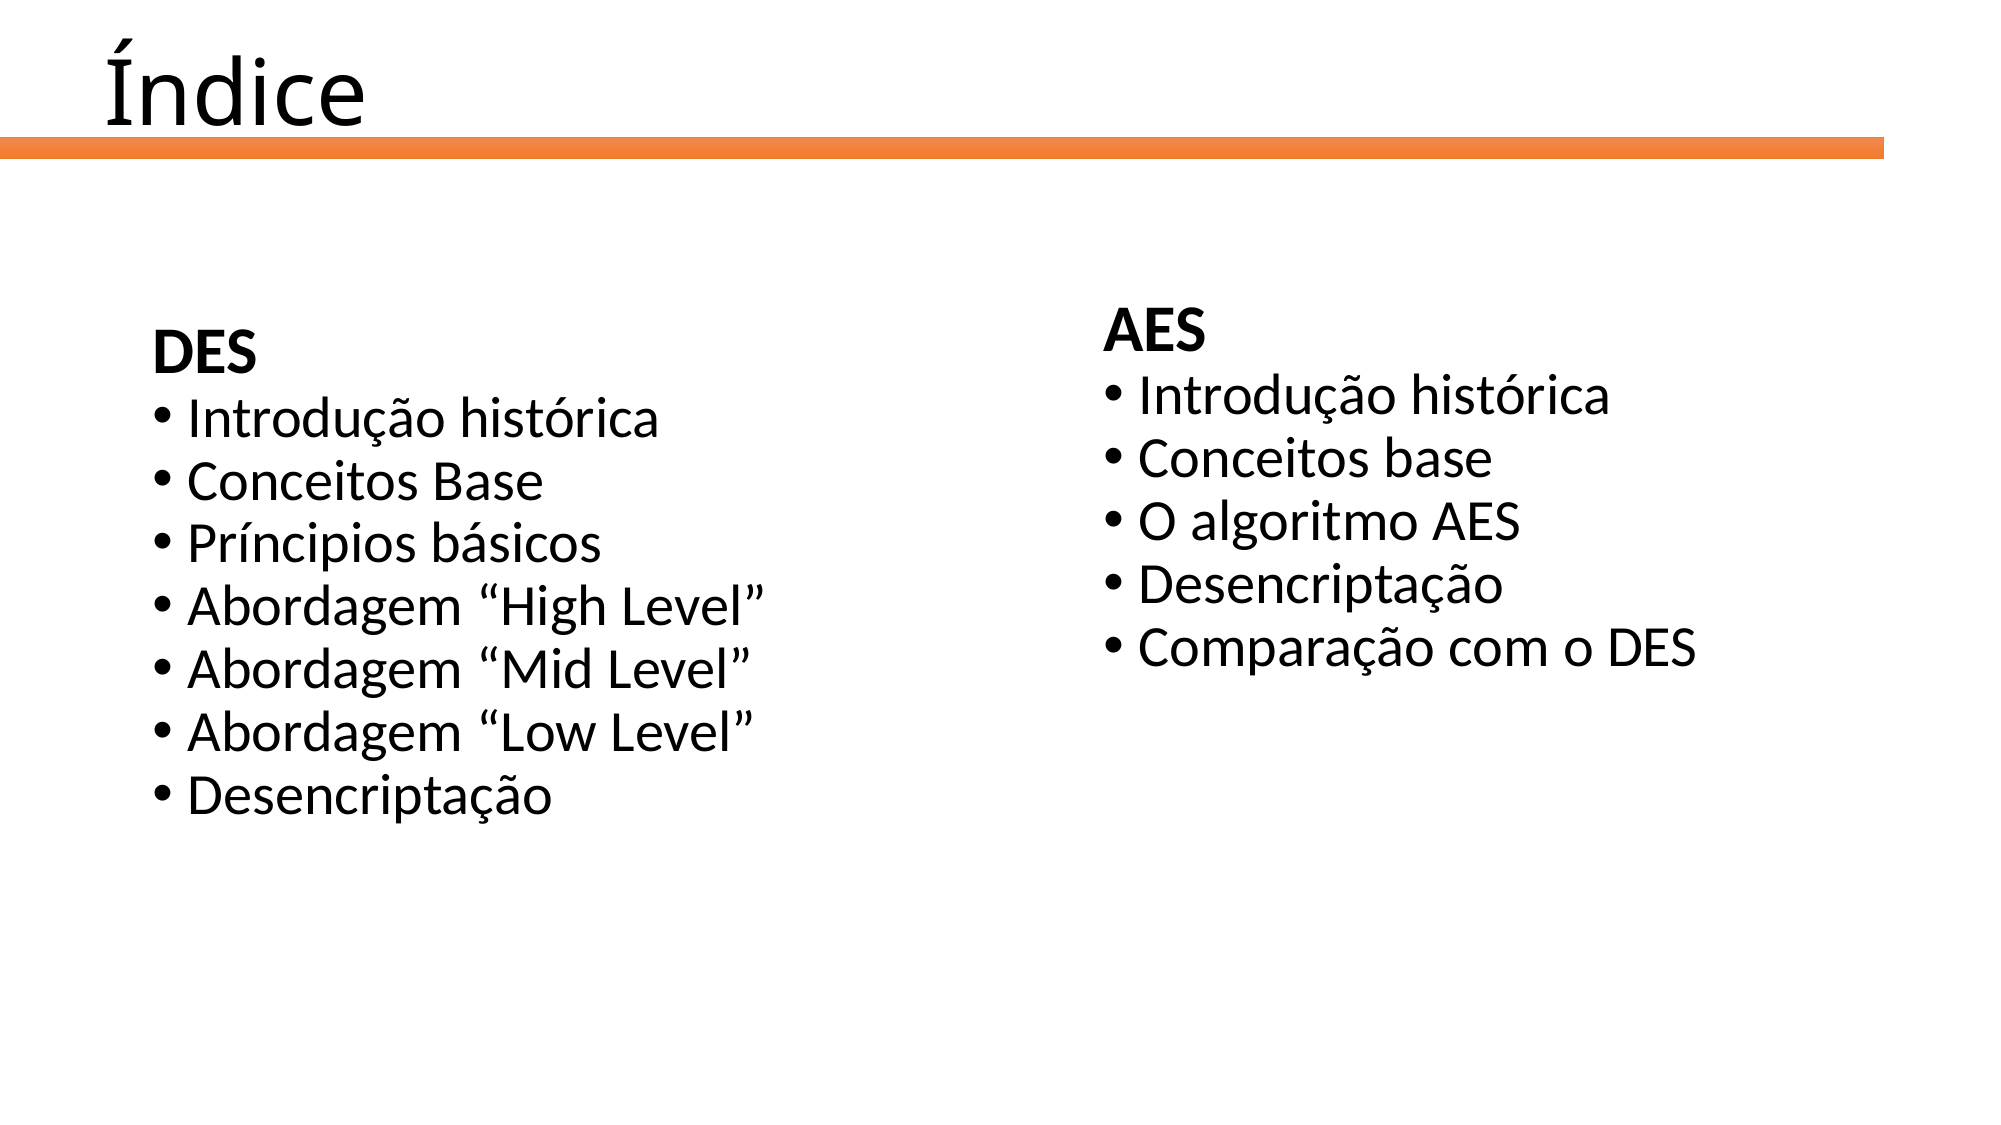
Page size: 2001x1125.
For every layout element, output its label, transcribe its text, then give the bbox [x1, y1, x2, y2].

text_box AES Introdução histórica Conceitos base O algoritmo AES Desencriptação Comparação com o DES [1088, 277, 1835, 991]
text_box [0, 137, 1884, 159]
text_box Índice [0, 27, 1665, 137]
text_box DES Introdução histórica Conceitos Base Príncipios básicos Abordagem “High Level” Abordagem “Mid Level” Abordagem “Low Level” Desencriptação [137, 299, 884, 1014]
text_box Índice [0, 159, 1665, 165]
